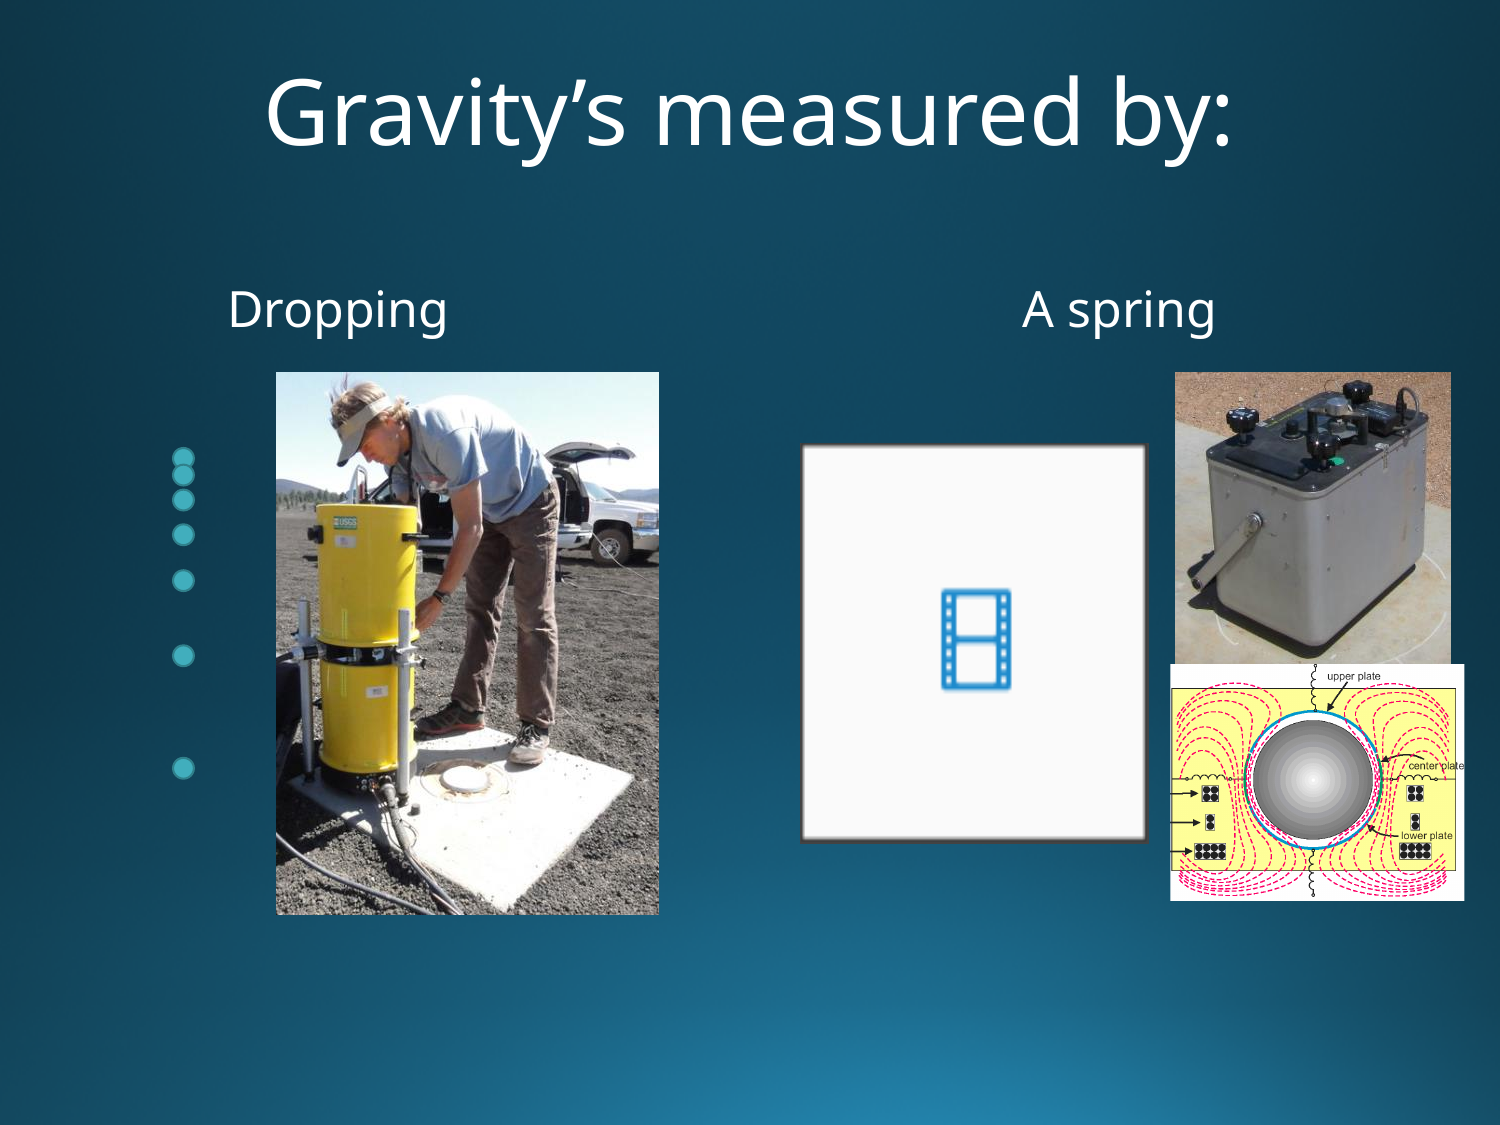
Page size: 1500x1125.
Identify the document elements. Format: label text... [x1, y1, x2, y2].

text_box Gravity’s measured by: [103, 0, 1397, 218]
picture [0, 0, 1500, 1125]
text_box A spring [1007, 269, 1292, 345]
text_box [172, 447, 194, 779]
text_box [799, 442, 1150, 846]
text_box Dropping [212, 269, 575, 345]
